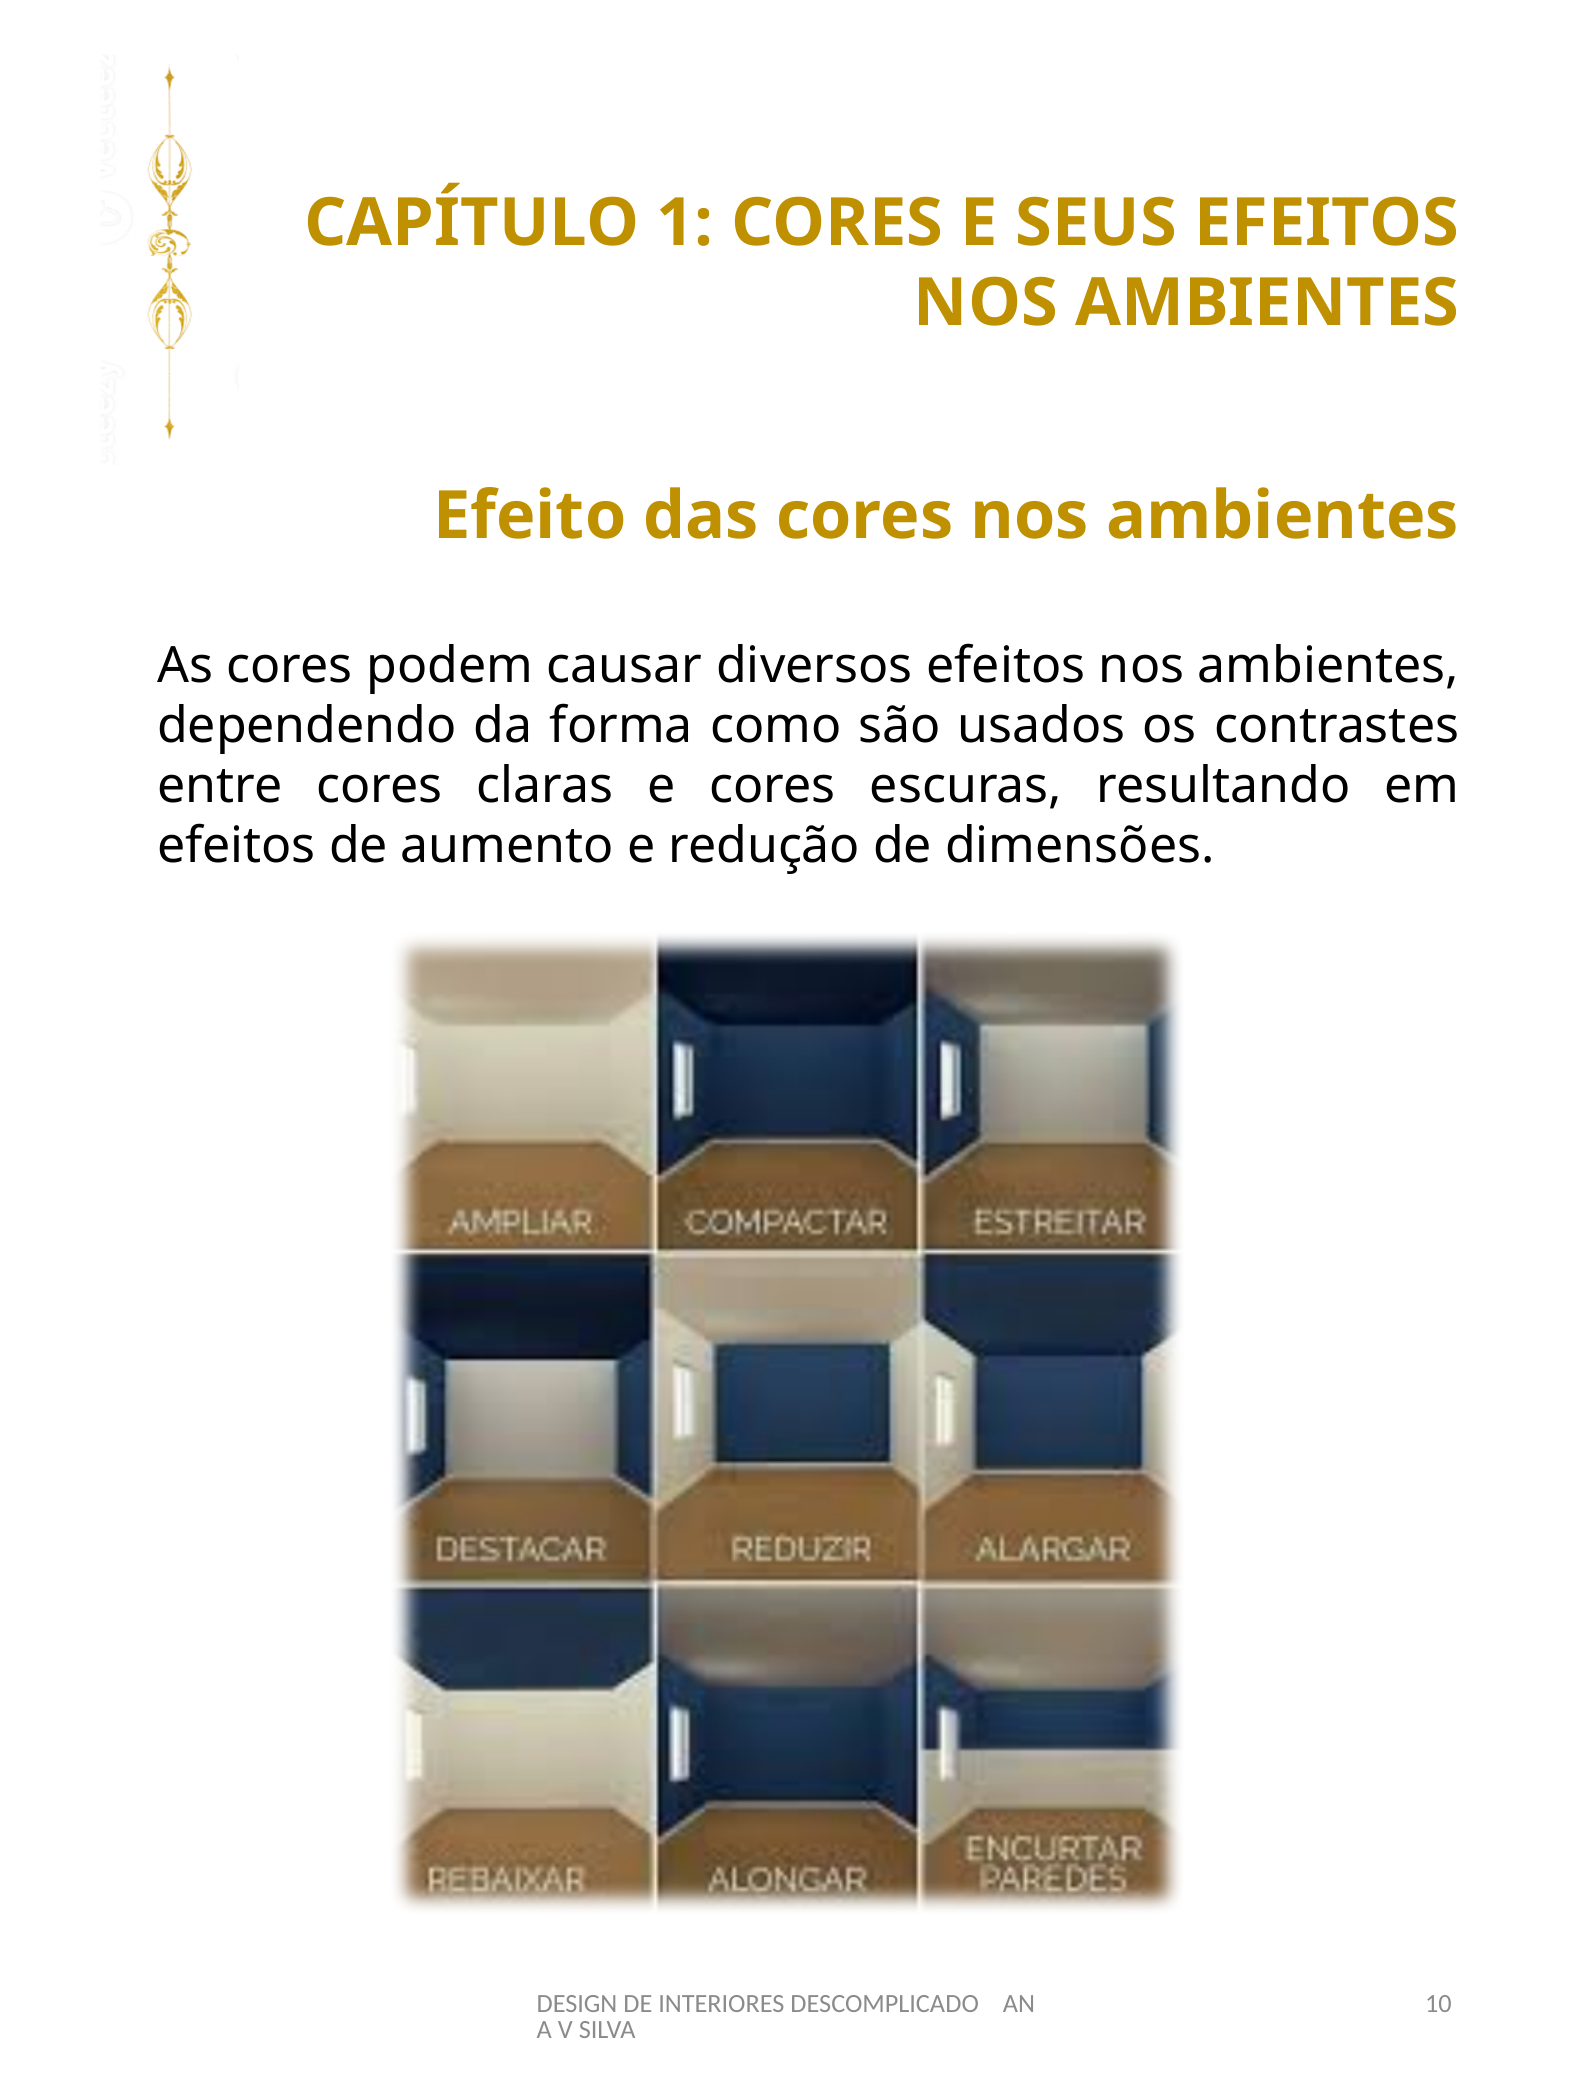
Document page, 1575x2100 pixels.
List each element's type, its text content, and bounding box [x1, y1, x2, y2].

footer DESIGN DE INTERIORES DESCOMPLICADO ANA V SILVA [521, 1946, 1054, 2059]
text_box CAPÍTULO 1: CORES E SEUS EFEITOS NOS AMBIENTES [239, 171, 1475, 346]
slide_number 10 [1112, 1946, 1467, 2059]
text_box Efeito das cores nos ambientes As cores podem causar diversos efeitos nos ambientes, dependendo da forma como são usados os contrastes entre cores claras e cores escuras, resultando em efeitos de aumento e redução de dimensões. [142, 464, 1475, 1000]
picture [389, 930, 1185, 1915]
picture [0, 55, 375, 464]
